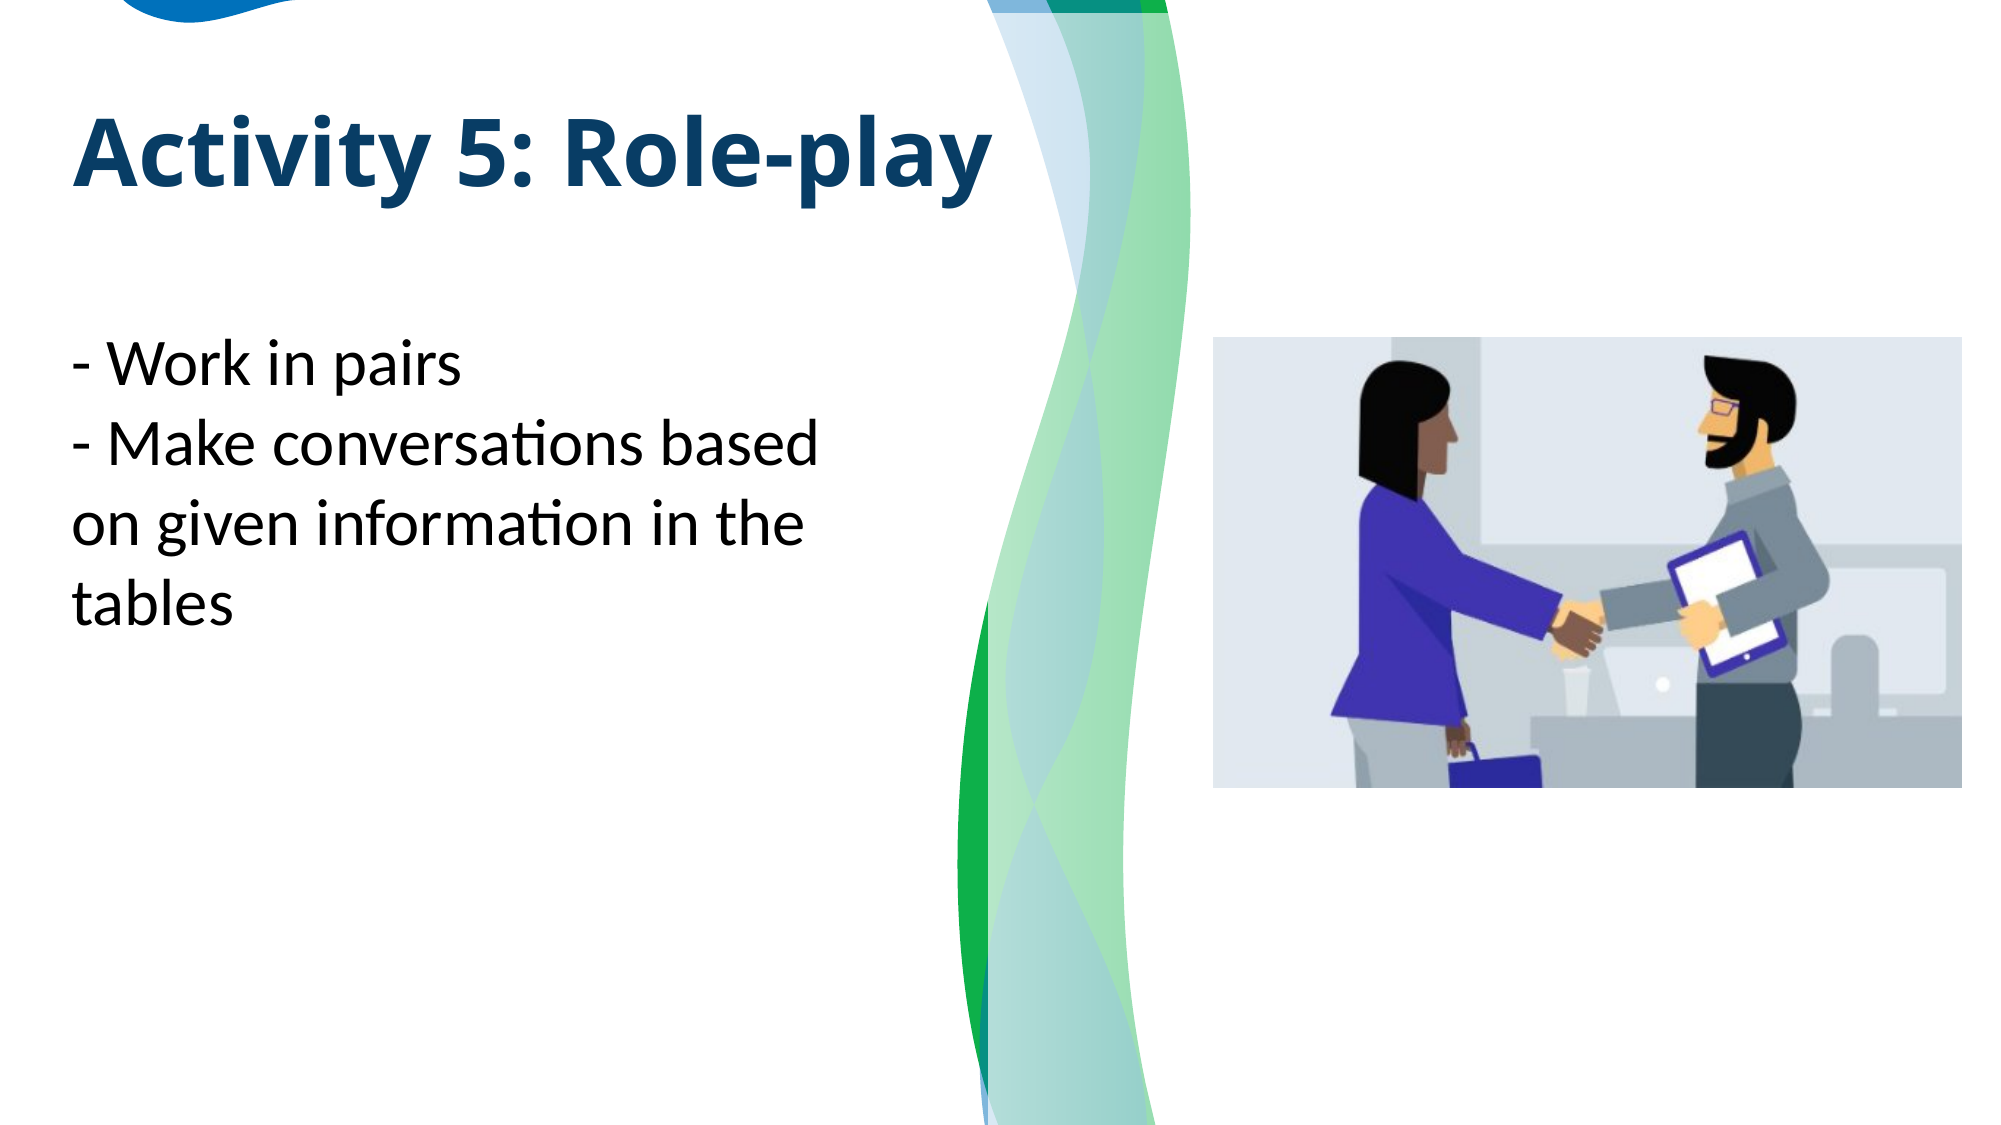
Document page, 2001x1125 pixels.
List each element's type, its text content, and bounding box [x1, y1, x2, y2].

text_box [978, 948, 988, 1125]
text_box [121, 0, 296, 24]
text_box Activity 5: Role-play [39, 92, 1028, 205]
text_box [988, 12, 1884, 1125]
text_box - Work in pairs - Make conversations based on given information in the tables [71, 318, 904, 639]
picture [1213, 337, 1962, 788]
text_box [1142, 0, 1169, 12]
text_box [956, 595, 988, 1065]
text_box [985, 0, 1143, 12]
